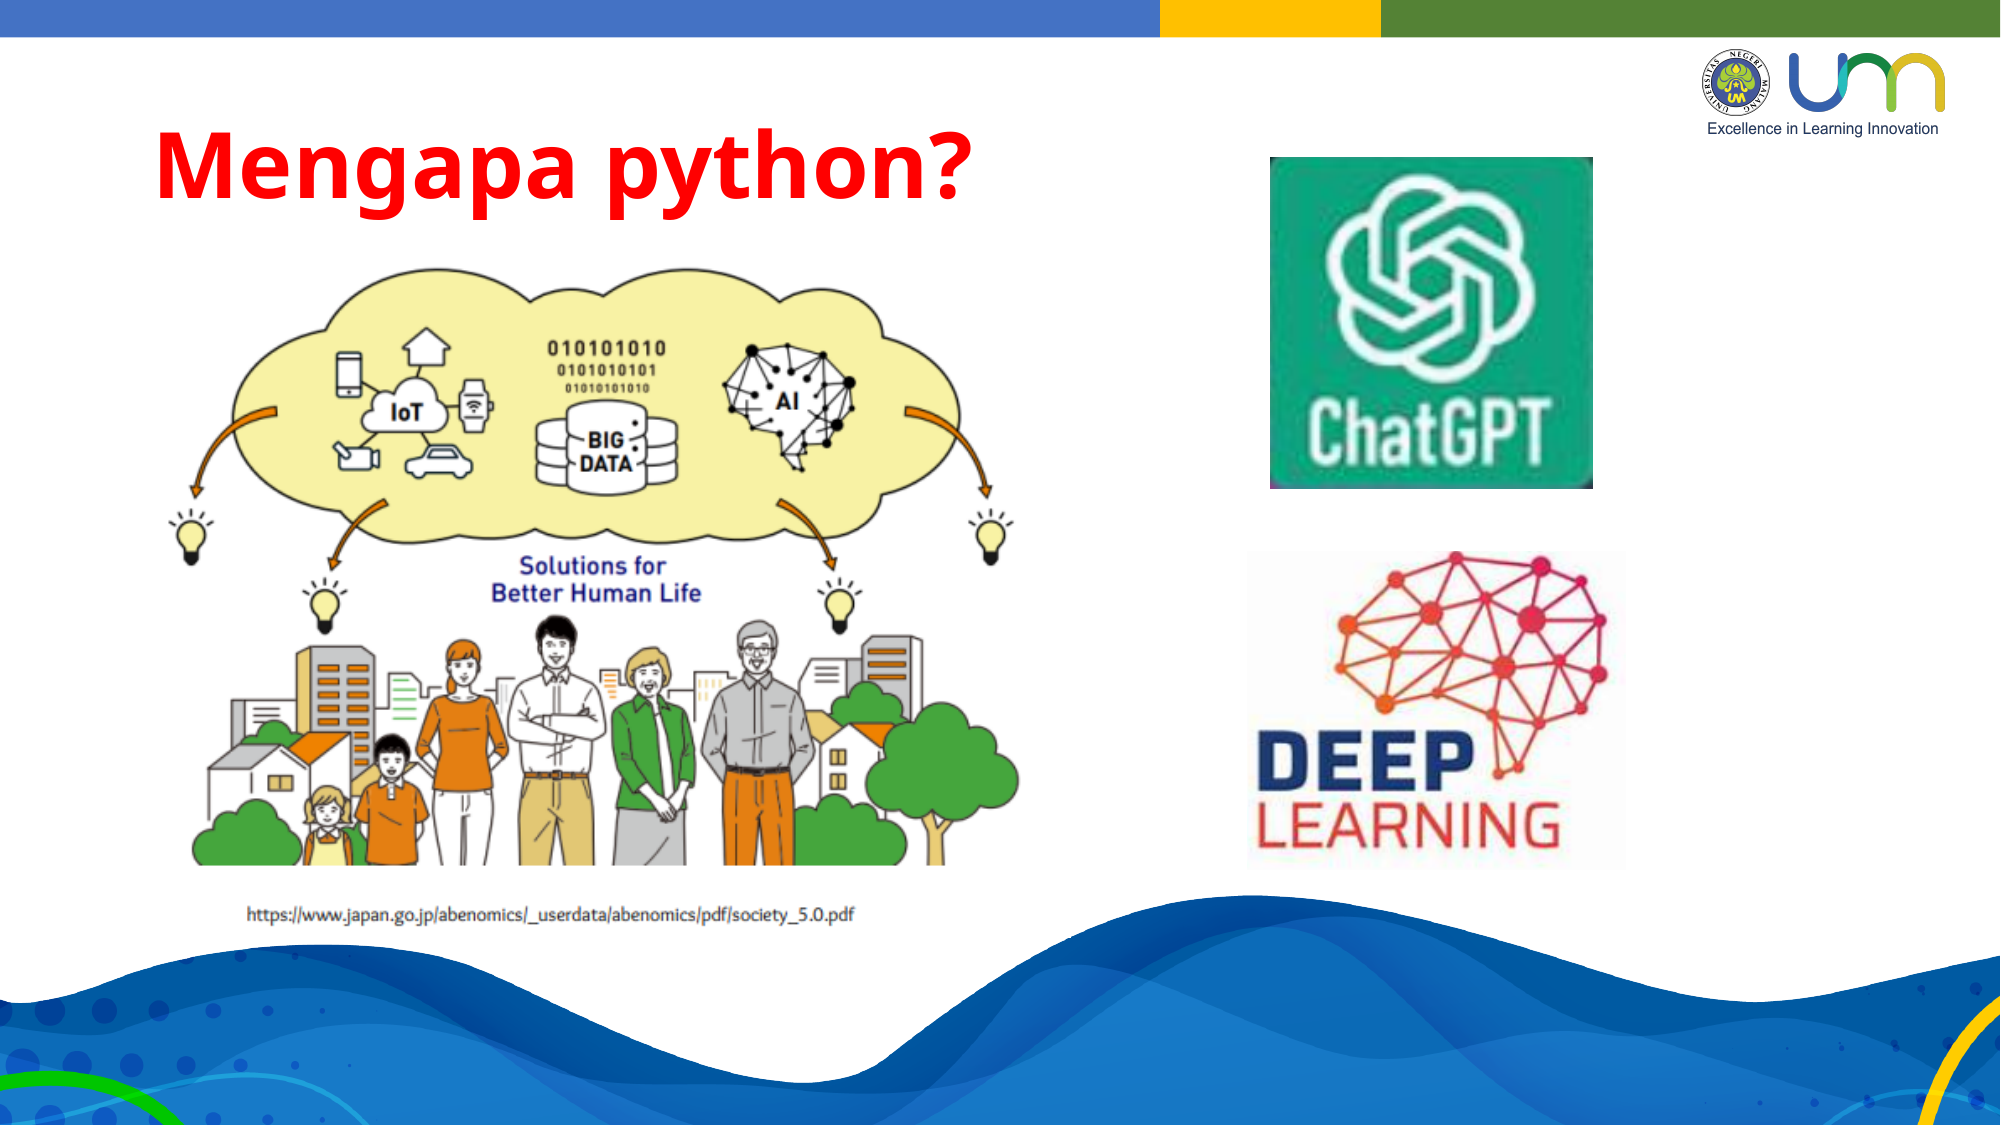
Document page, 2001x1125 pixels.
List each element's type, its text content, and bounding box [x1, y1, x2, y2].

title Mengapa python? [137, 59, 1863, 278]
picture [0, 38, 2000, 1125]
